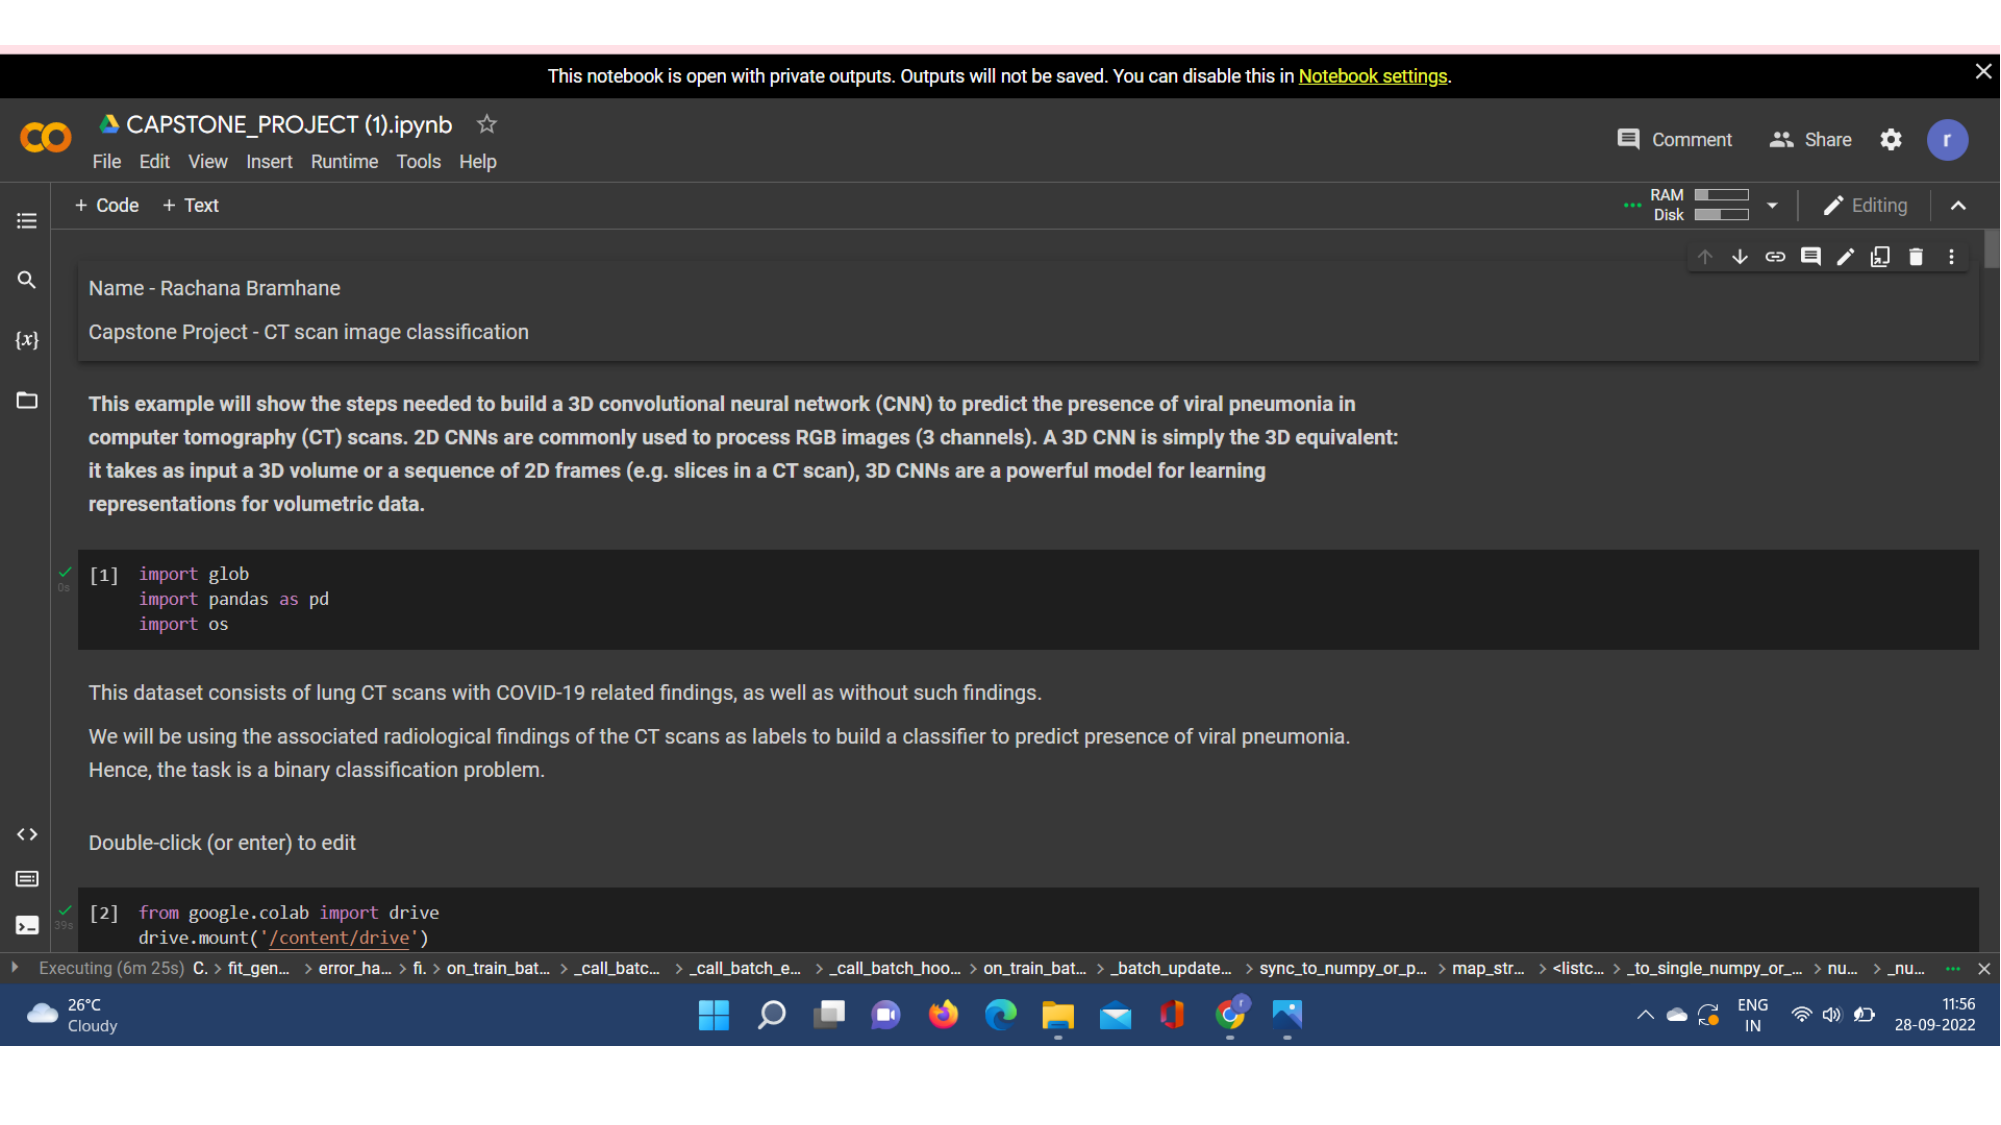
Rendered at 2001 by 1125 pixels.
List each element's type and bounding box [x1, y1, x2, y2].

picture [0, 45, 2000, 1046]
